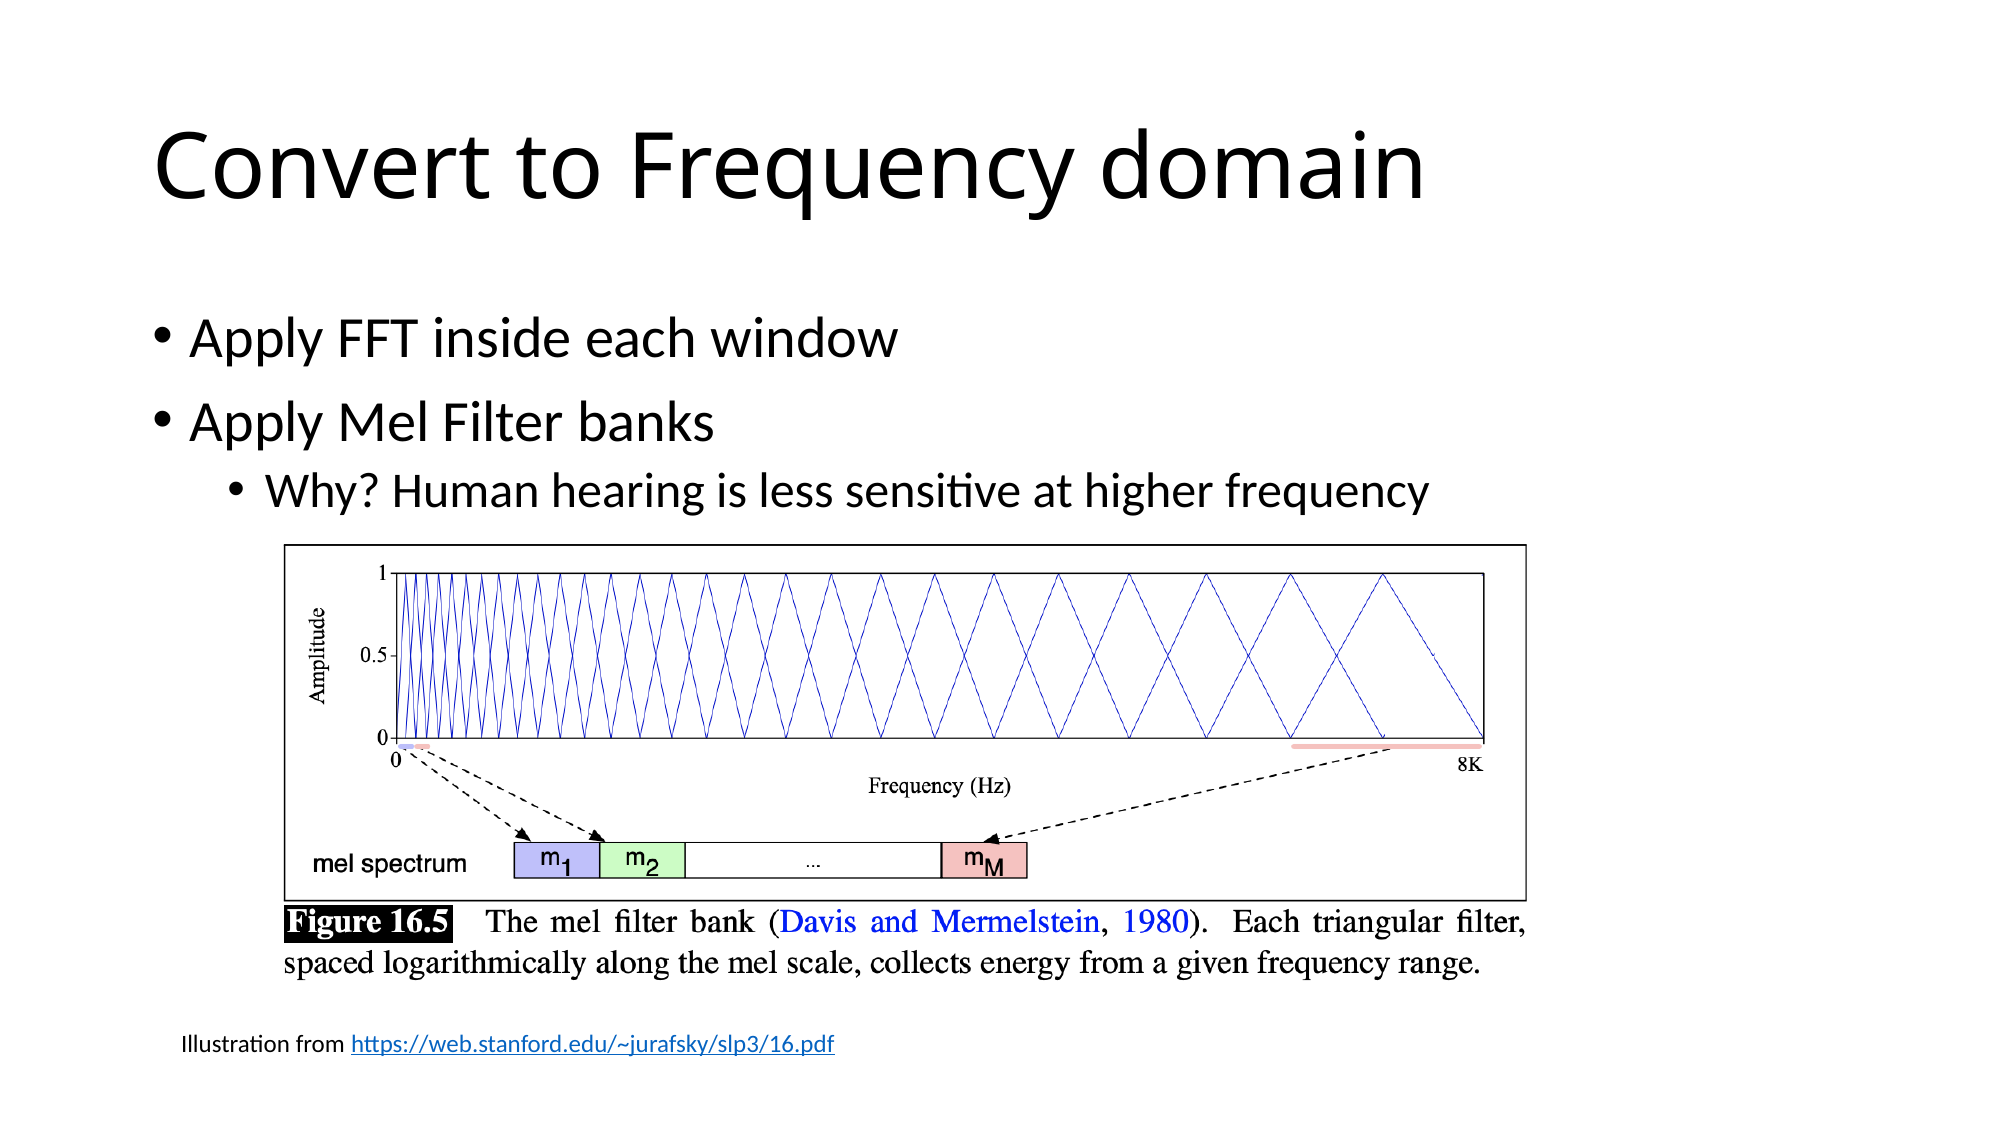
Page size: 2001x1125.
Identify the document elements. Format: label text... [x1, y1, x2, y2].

list Apply FFT inside each window Apply Mel Filter banks Why? Human hearing is less sensitive at higher frequency [137, 299, 1863, 1014]
text_box Illustration from https://web.stanford.edu/~jurafsky/slp3/16.pdf [166, 1019, 1385, 1065]
picture [270, 523, 1546, 988]
title Convert to Frequency domain [137, 59, 1863, 278]
